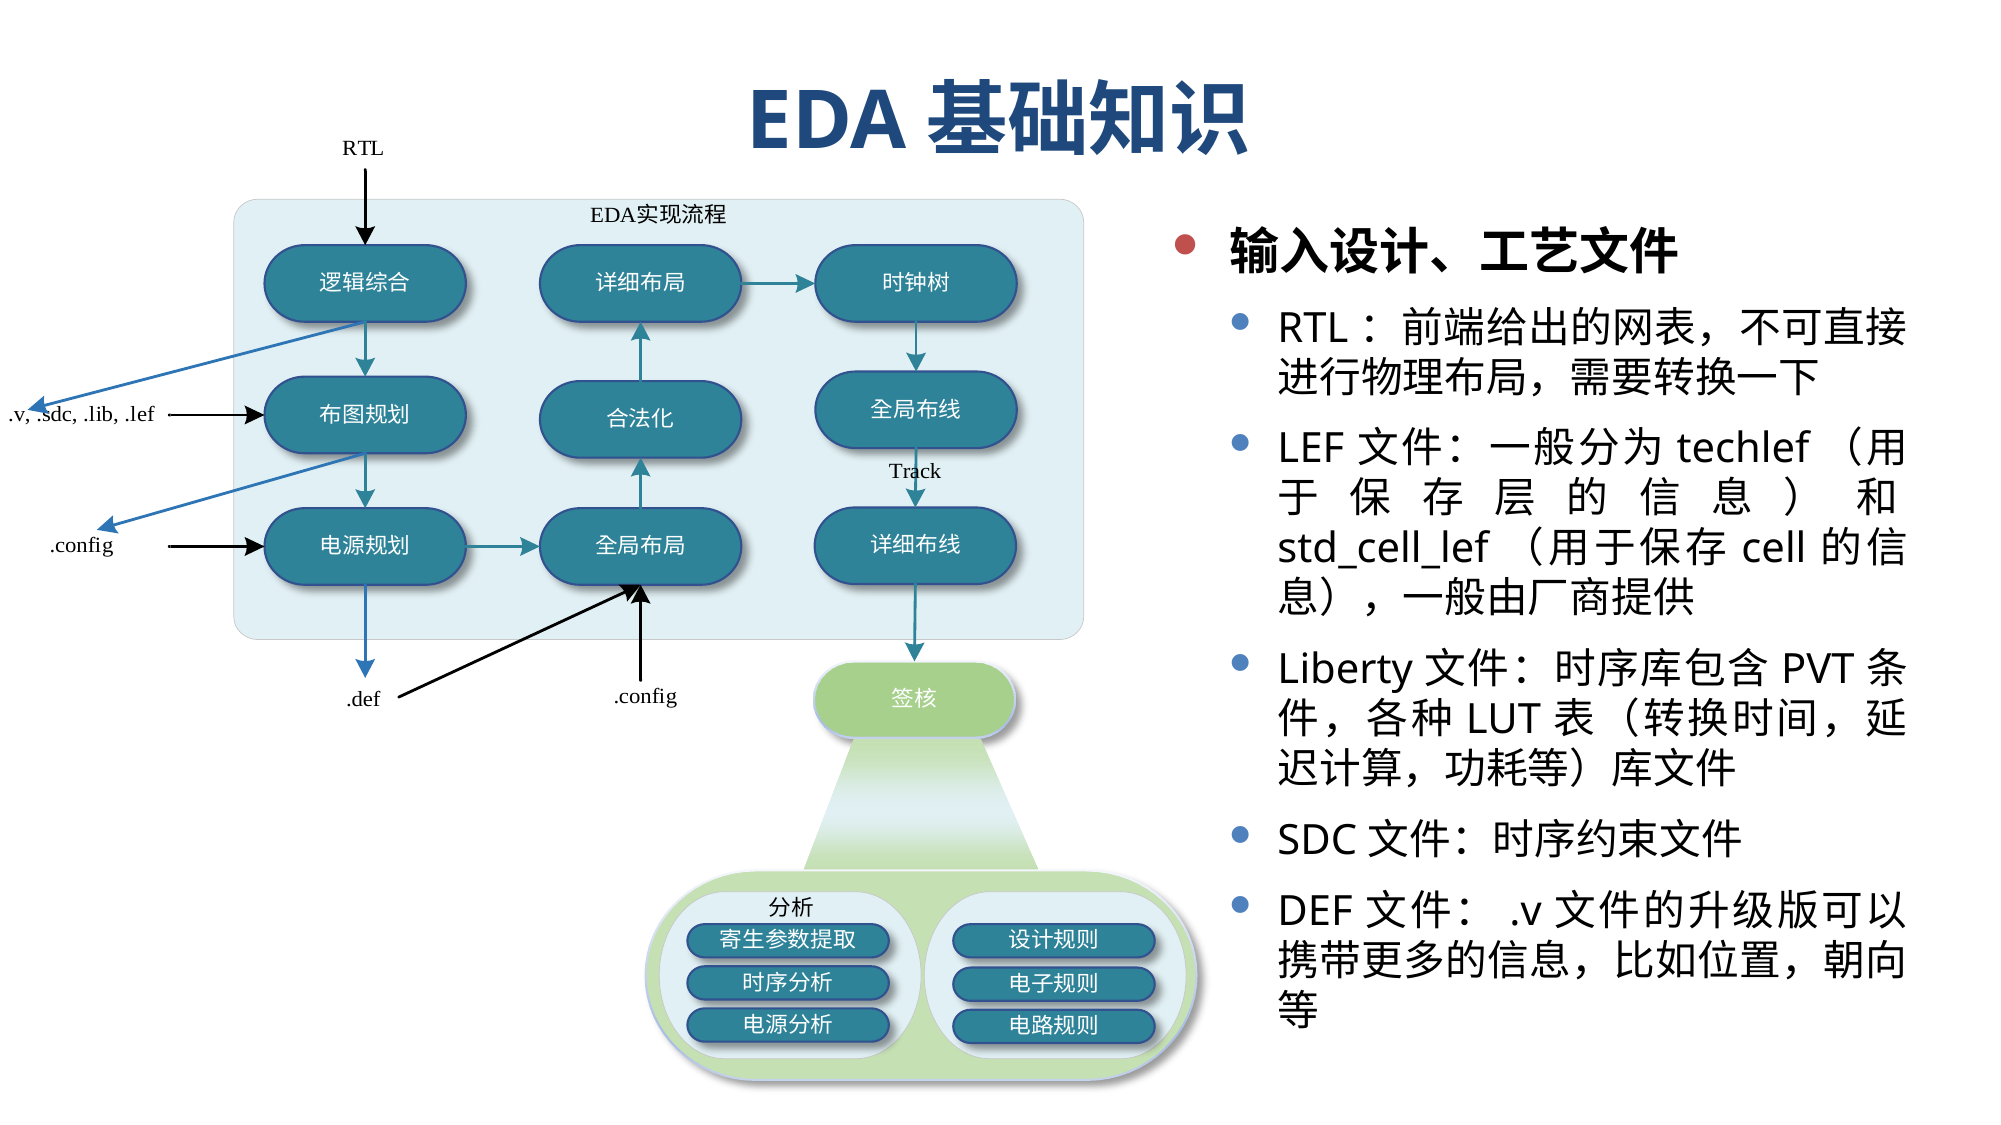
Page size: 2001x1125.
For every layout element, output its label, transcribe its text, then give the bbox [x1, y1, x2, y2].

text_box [0, 127, 1218, 1100]
text_box 输入设计、工艺文件 RTL：前端给出的网表，不可直接进行物理布局，需要转换一下 LEF文件：一般分为techlef（用于保存层的信息）和std_cell_lef（用于保存cell的信息），一般由厂商提供 Liberty文件：时序库包含PVT条件，各种LUT表（转换时间，延迟计算，功耗等）库文件 SDC文件：时序约束文件 DEF文件：.v文件的升级版可以携带更多的信息，比如位置，朝向等 [1222, 211, 1923, 1065]
title EDA基础知识 [99, 20, 1898, 173]
